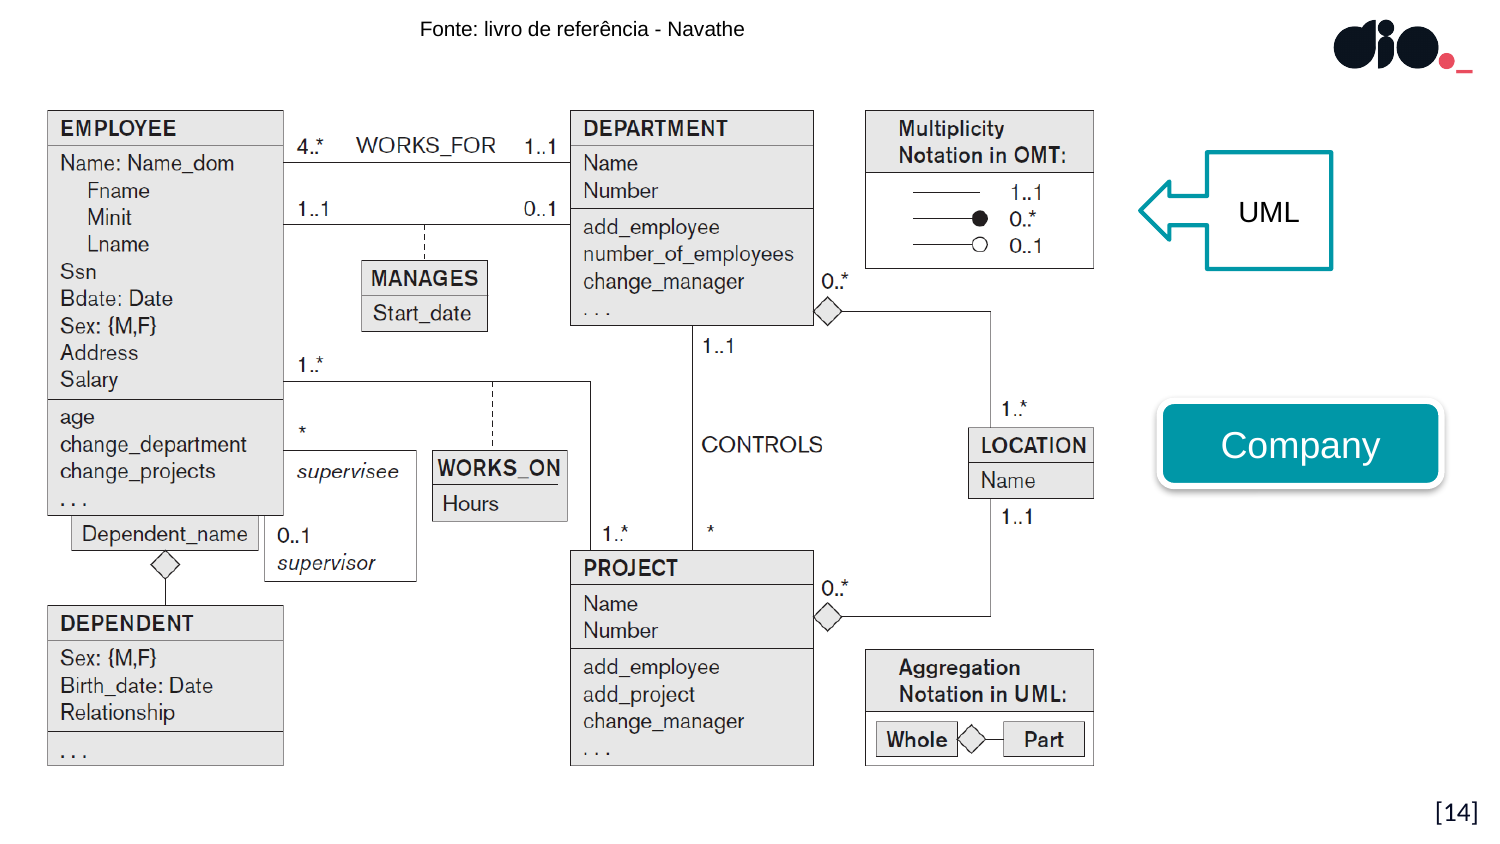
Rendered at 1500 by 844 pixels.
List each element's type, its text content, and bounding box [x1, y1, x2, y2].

picture [34, 95, 1112, 779]
text_box Fonte: livro de referência - Navathe [357, 8, 808, 48]
picture [1333, 19, 1473, 74]
text_box Company [1156, 397, 1445, 490]
text_box UML [1138, 150, 1334, 272]
slide_number [<número>] [1403, 779, 1494, 844]
